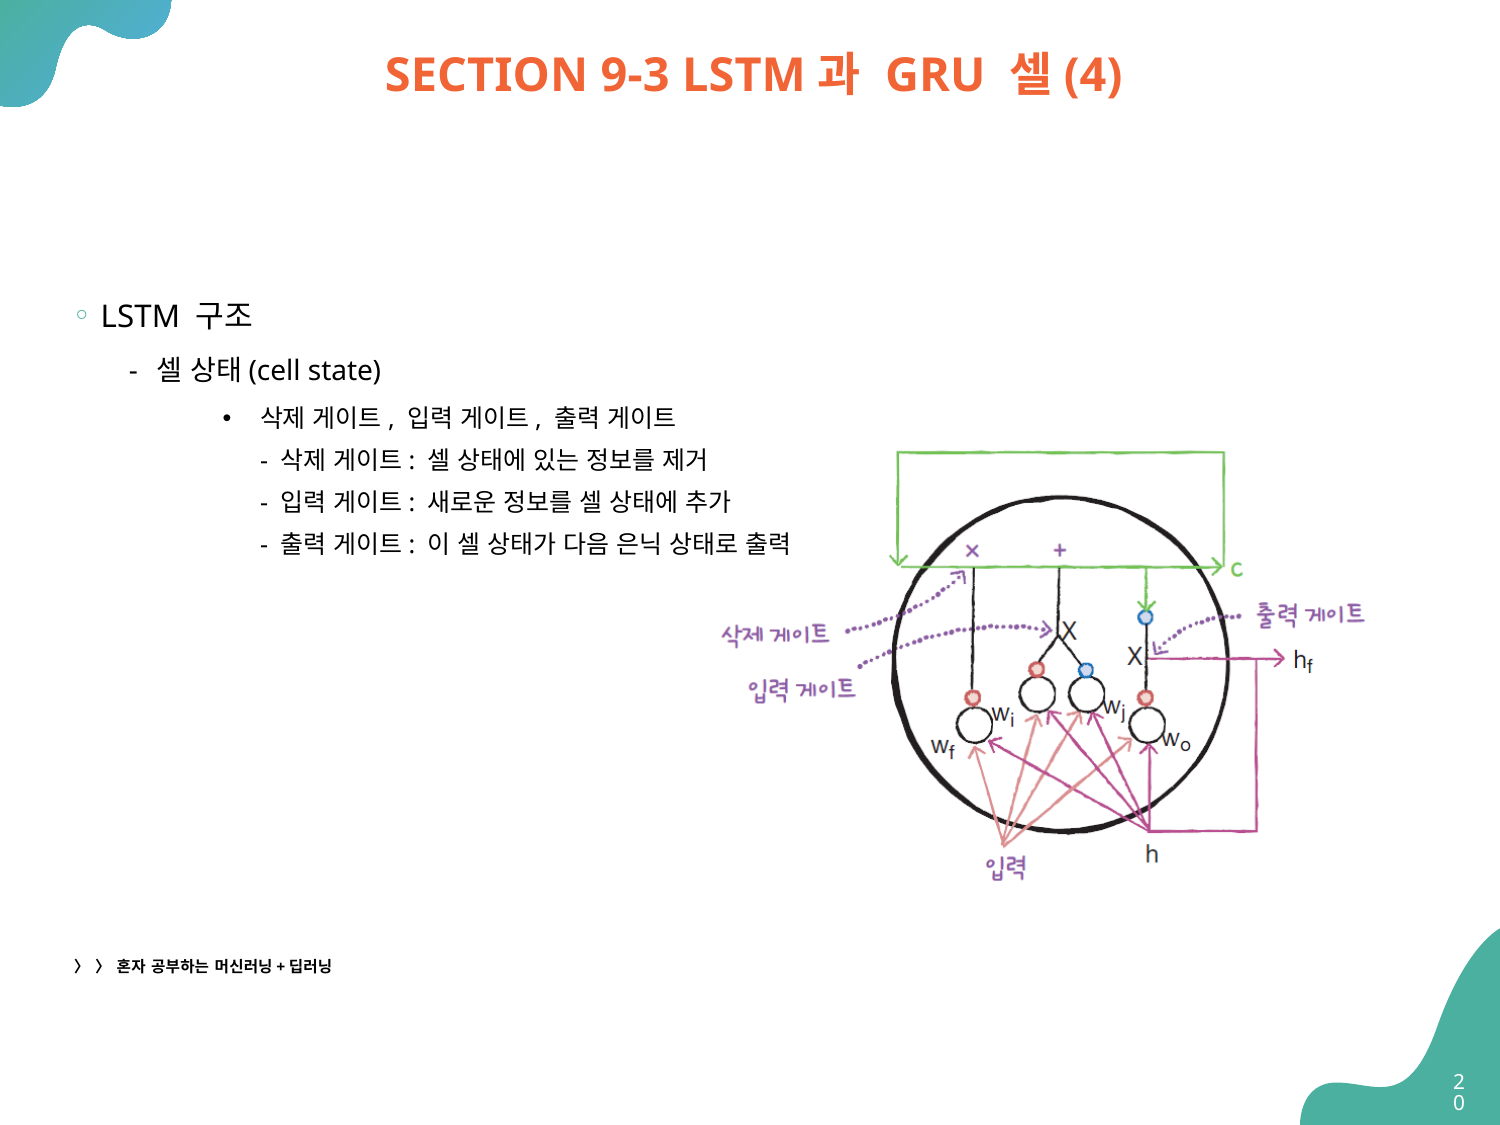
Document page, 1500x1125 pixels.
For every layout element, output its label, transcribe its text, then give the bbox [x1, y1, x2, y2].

footer 〉 〉 혼자 공부하는 머신러닝+딥러닝 [59, 949, 566, 977]
title SECTION 9-3 LSTM과 GRU 셀(4) [59, 17, 1449, 129]
list LSTM 구조 셀 상태(cell state) 삭제 게이트, 입력 게이트, 출력 게이트 - 삭제 게이트: 셀 상태에 있는 정보를 제거 - 입력 게이트: 새로운 정보를 셀 상태에 추가 - 출력 게이트: 이 셀 상태가 다음 은닉 상태로 출력 [57, 273, 1400, 945]
picture [684, 429, 1399, 904]
slide_number 20 [1438, 1061, 1488, 1122]
